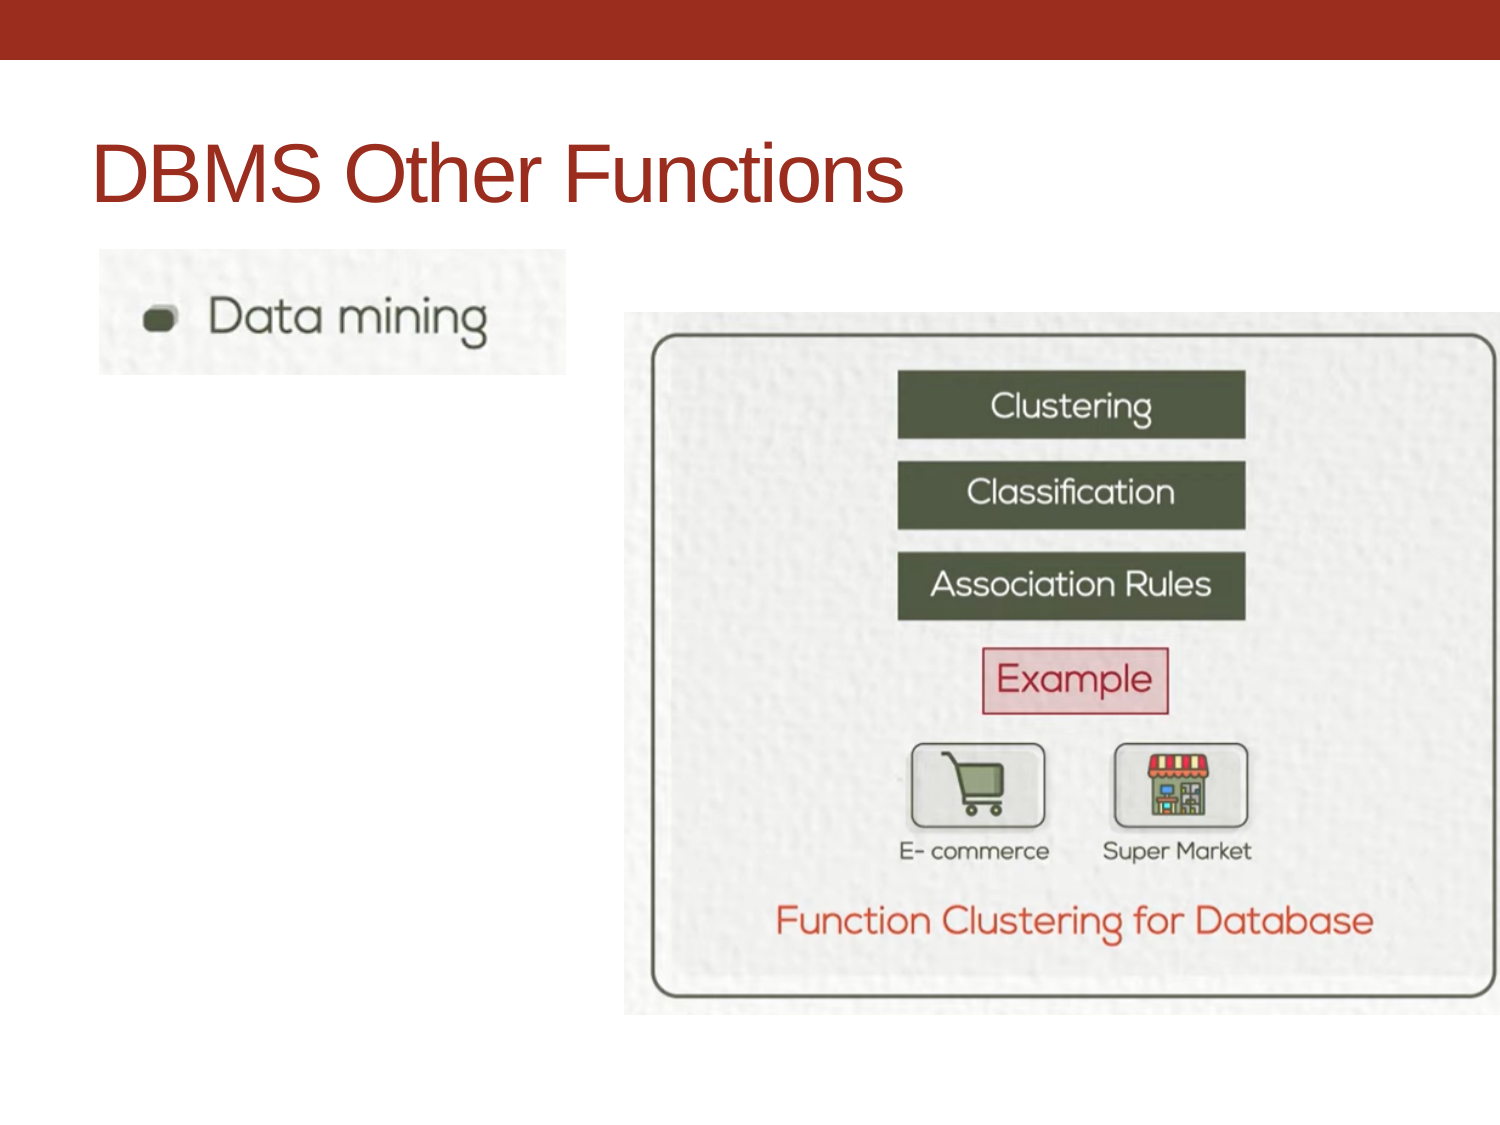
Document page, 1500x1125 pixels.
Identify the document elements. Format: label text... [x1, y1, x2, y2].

title DBMS Other Functions [75, 87, 1425, 250]
picture [99, 249, 566, 376]
picture [624, 312, 1500, 1016]
